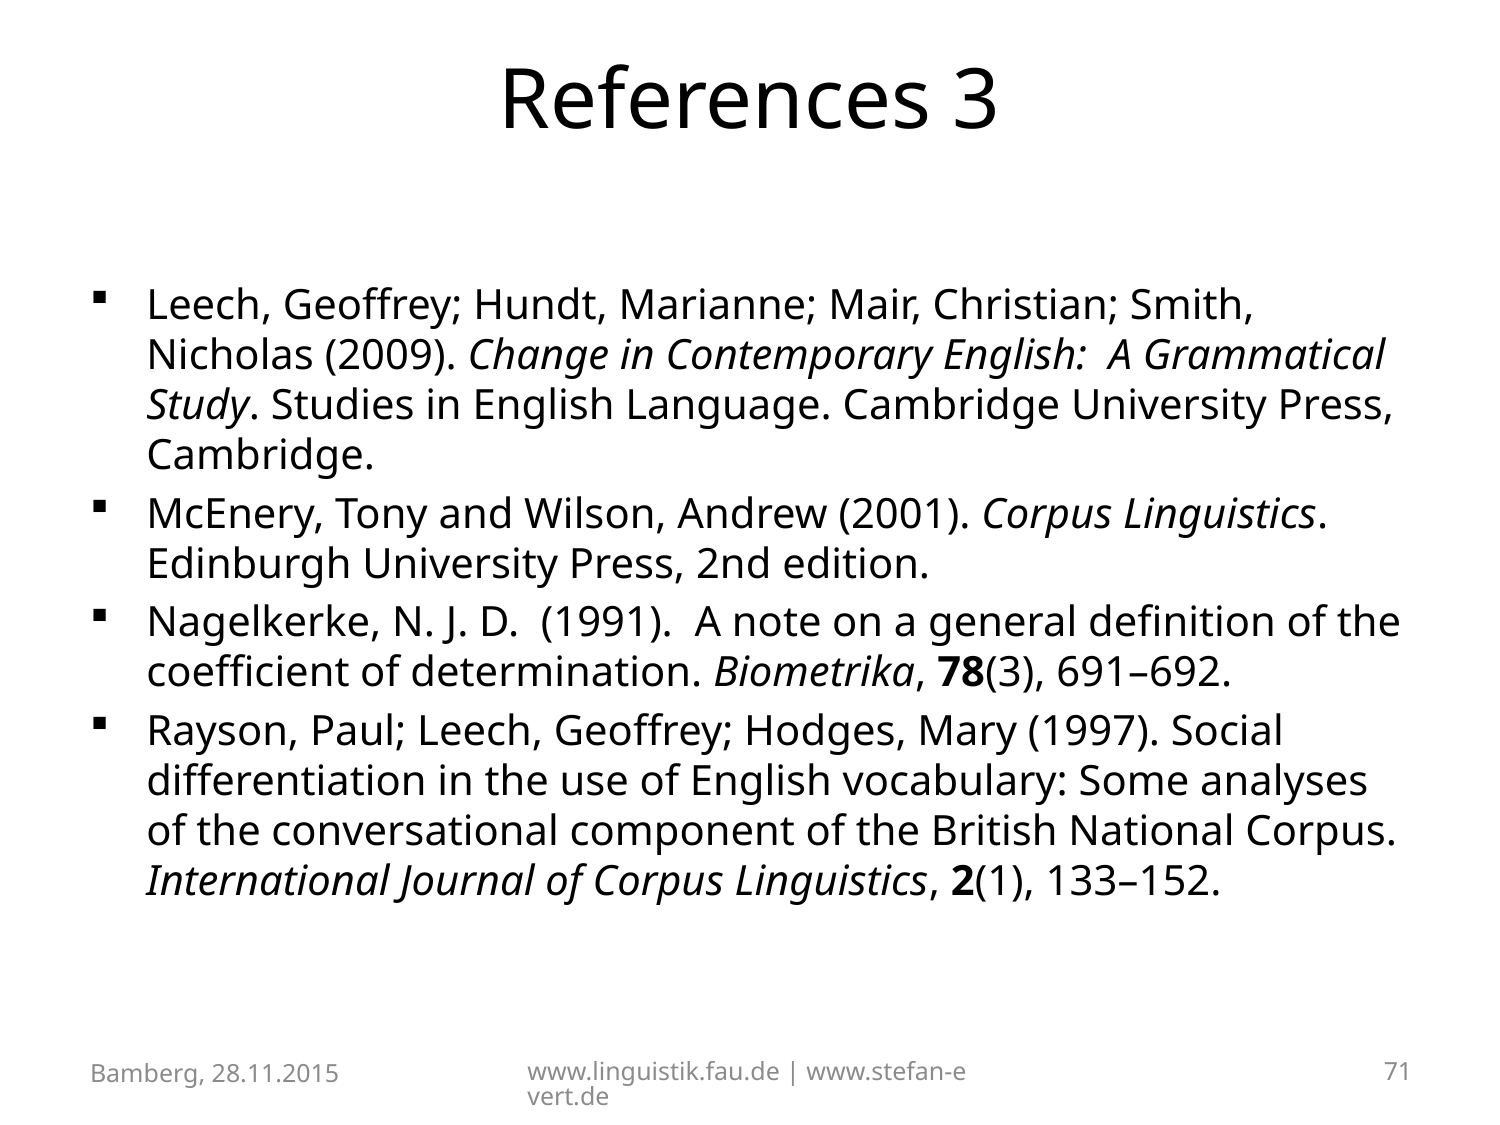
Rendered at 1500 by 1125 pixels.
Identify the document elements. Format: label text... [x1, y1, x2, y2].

slide_number 71 [1077, 1042, 1428, 1103]
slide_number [75, 1042, 425, 1103]
footer www.linguistik.fau.de | www.stefan-evert.de [512, 1042, 988, 1103]
list Leech, Geoffrey; Hundt, Marianne; Mair, Christian; Smith, Nicholas (2009). Change in Contemporary English: A Grammatical Study. Studies in English Language. Cambridge University Press, Cambridge. McEnery, Tony and Wilson, Andrew (2001). Corpus Linguistics. Edinburgh University Press, 2nd edition. Nagelkerke, N. J. D. (1991). A note on a general definition of the coefficient of determination. Biometrika, 78(3), 691–692. Rayson, Paul; Leech, Geoffrey; Hodges, Mary (1997). Social differentiation in the use of English vocabulary: Some analyses of the conversational component of the British National Corpus. International Journal of Corpus Linguistics, 2(1), 133–152. [75, 176, 1425, 1005]
title References 3 [75, 45, 1425, 145]
